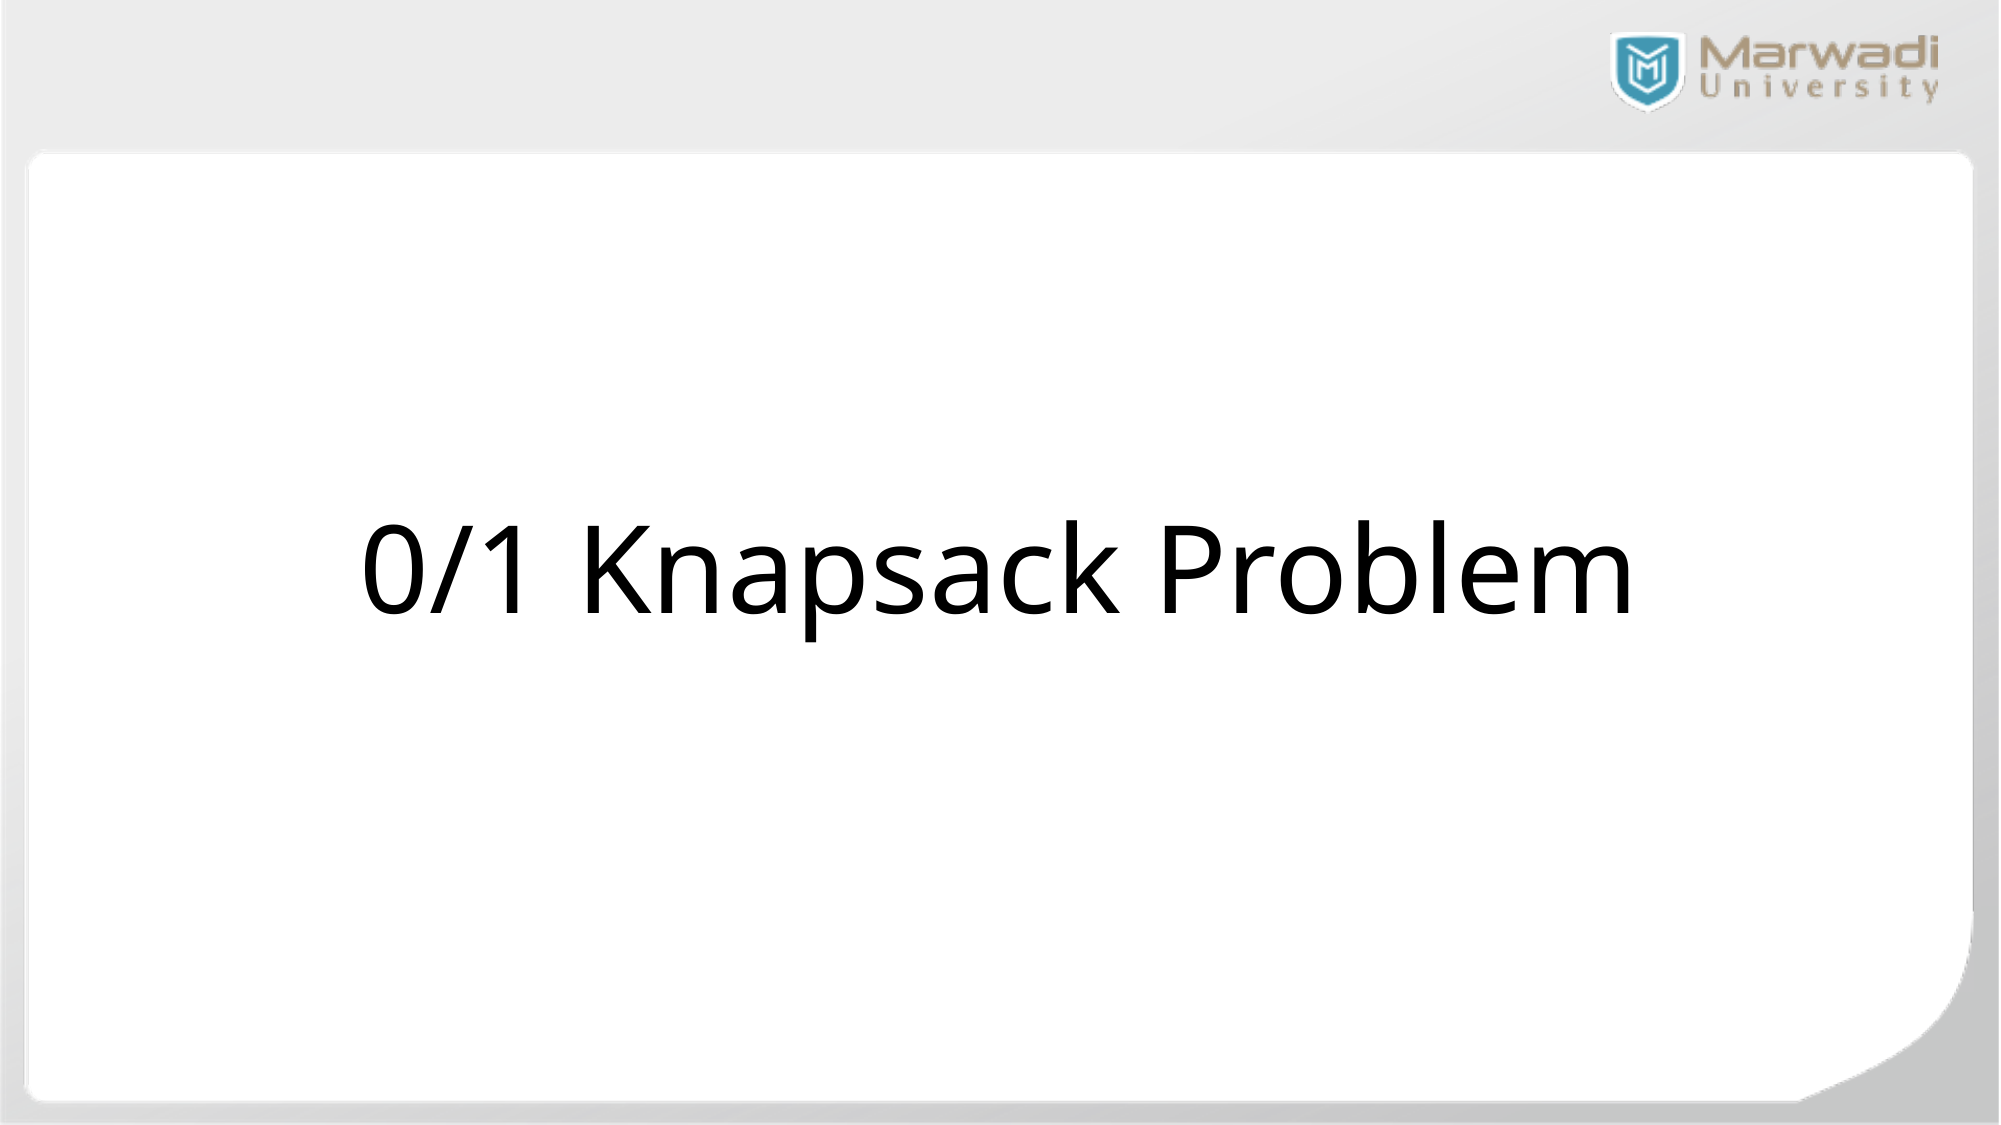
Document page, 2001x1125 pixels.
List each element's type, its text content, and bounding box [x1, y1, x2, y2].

title 0/1 Knapsack Problem [328, 469, 1671, 656]
picture [0, 0, 1999, 1125]
